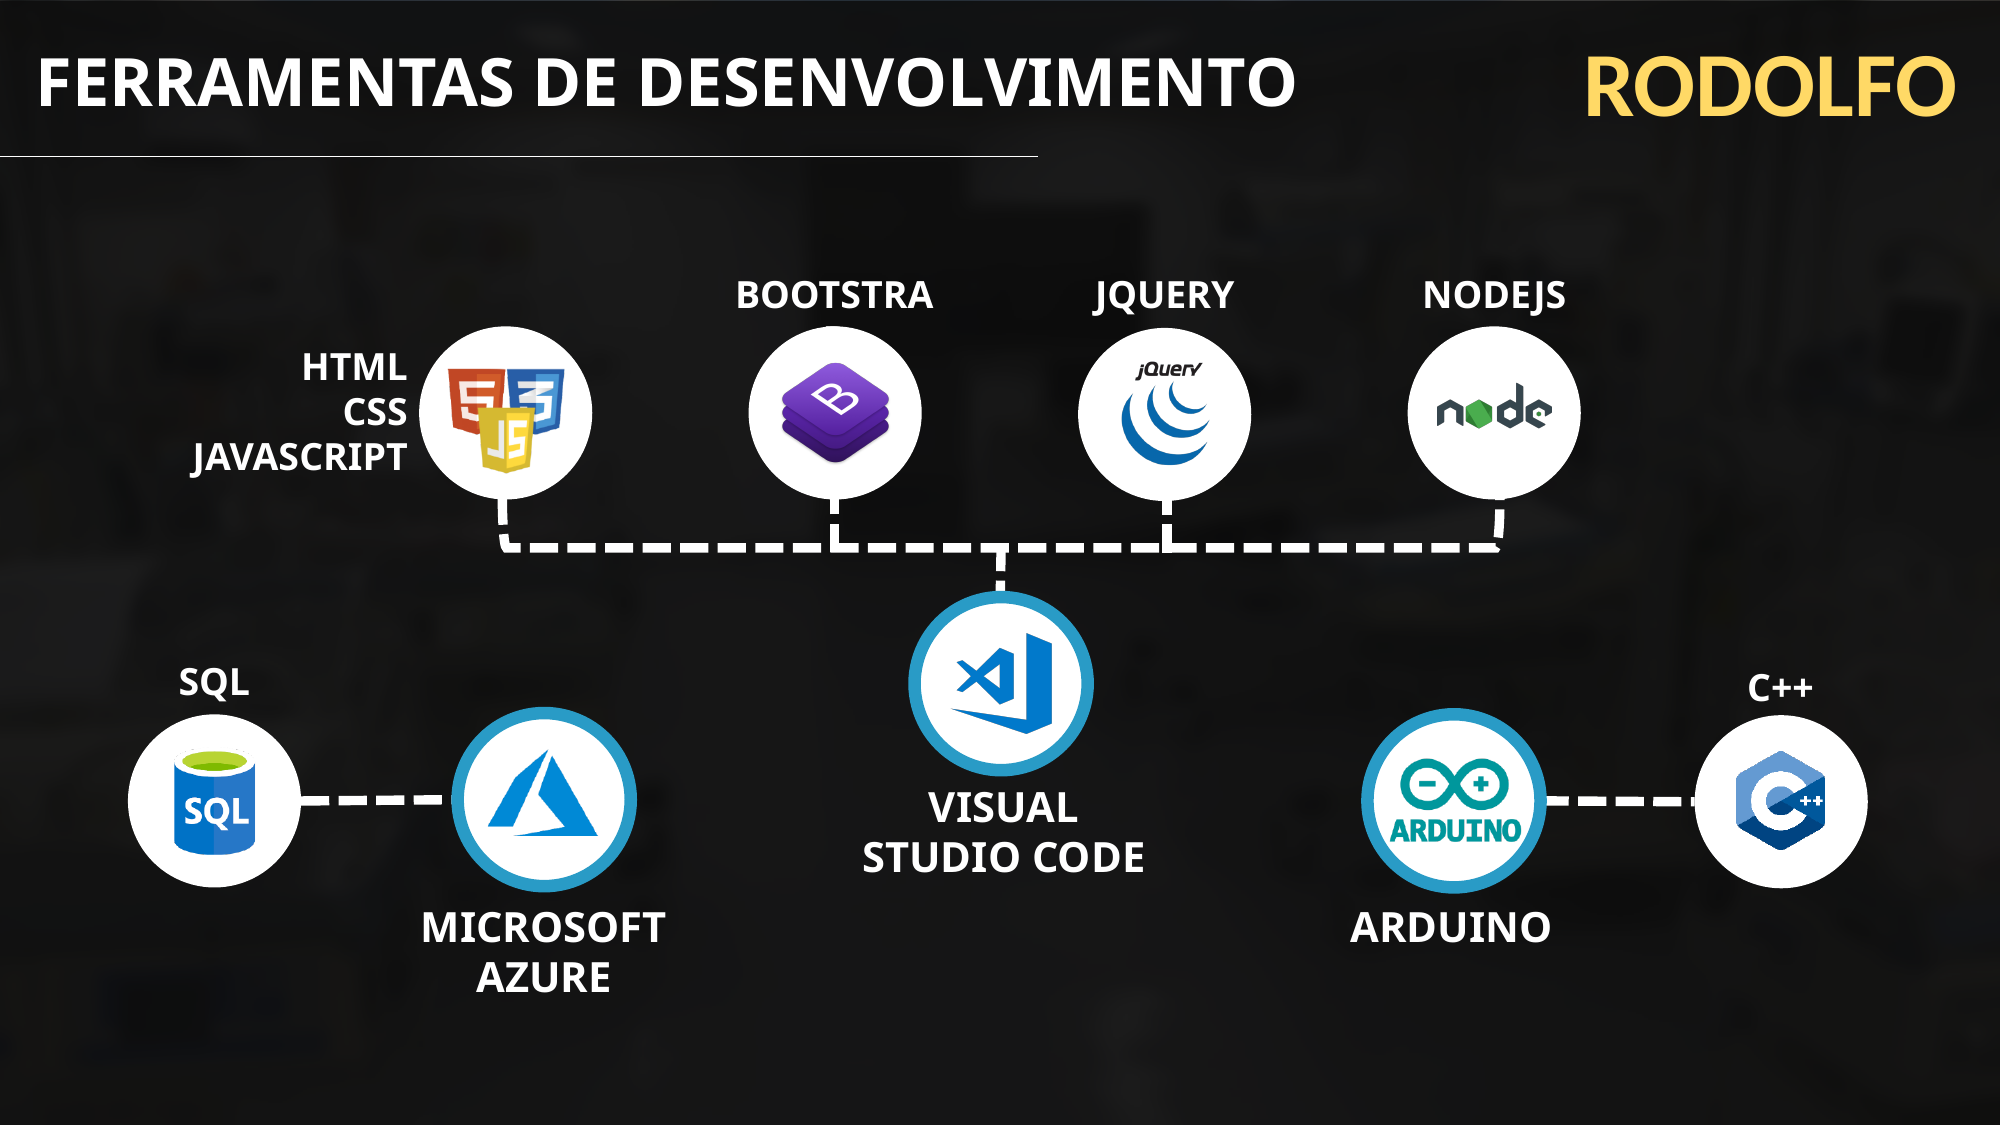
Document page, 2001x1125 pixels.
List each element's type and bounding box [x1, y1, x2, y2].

picture [1736, 751, 1825, 851]
text_box [457, 712, 631, 887]
text_box [914, 597, 1088, 771]
text_box [127, 714, 302, 888]
text_box [1367, 714, 1541, 888]
text_box [419, 326, 1581, 501]
text_box [0, 0, 2000, 1125]
